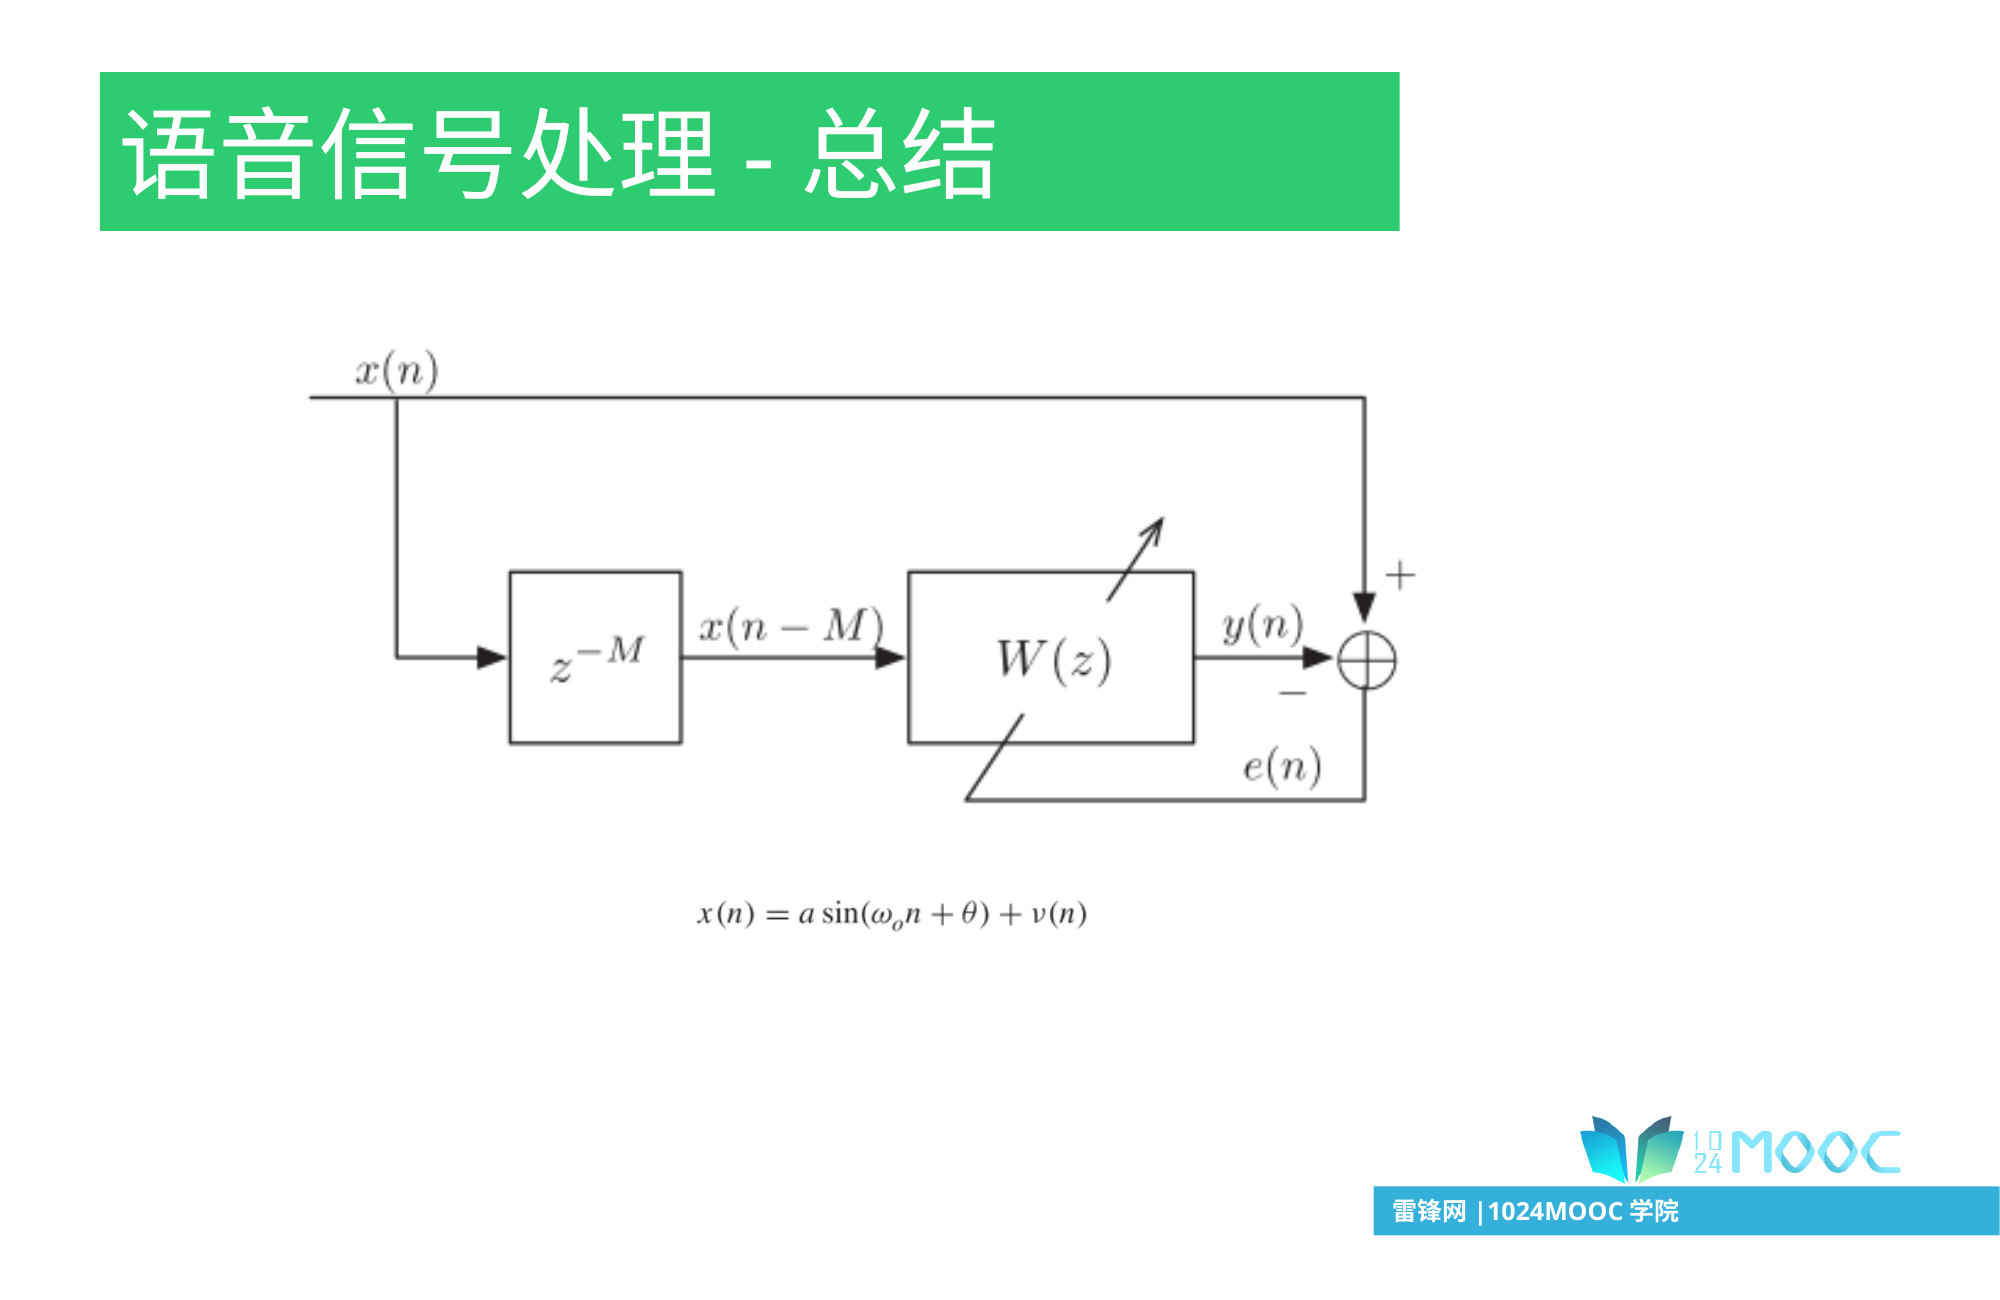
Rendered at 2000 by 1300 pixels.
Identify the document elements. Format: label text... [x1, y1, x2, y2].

picture [1567, 1102, 1927, 1186]
picture [237, 274, 1501, 838]
title 语音信号处理-总结 [99, 72, 1400, 231]
picture [687, 880, 1110, 946]
